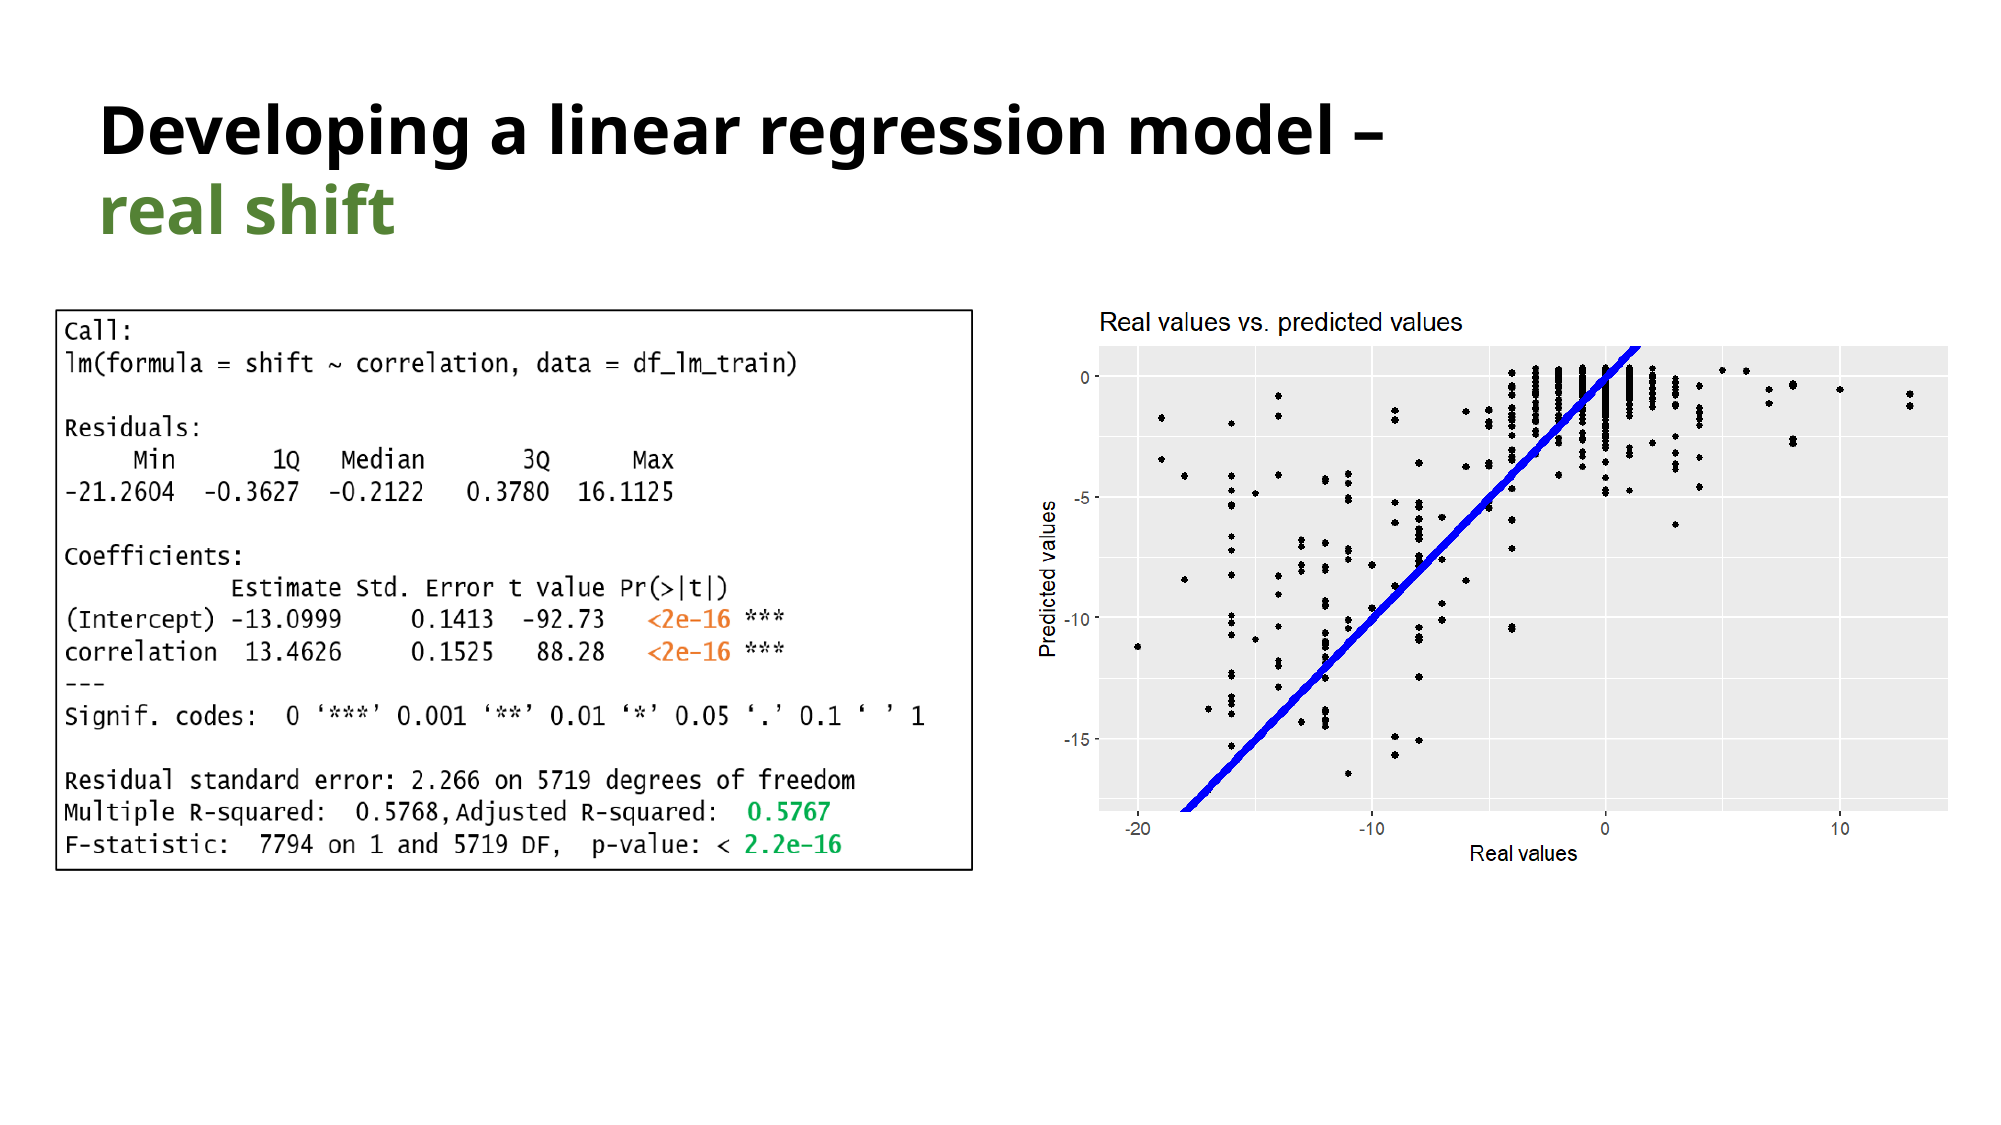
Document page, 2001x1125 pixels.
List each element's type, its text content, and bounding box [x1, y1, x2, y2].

picture [49, 300, 981, 875]
text_box Developing a linear regression model – real shift [83, 80, 1545, 256]
picture [1027, 300, 1959, 875]
